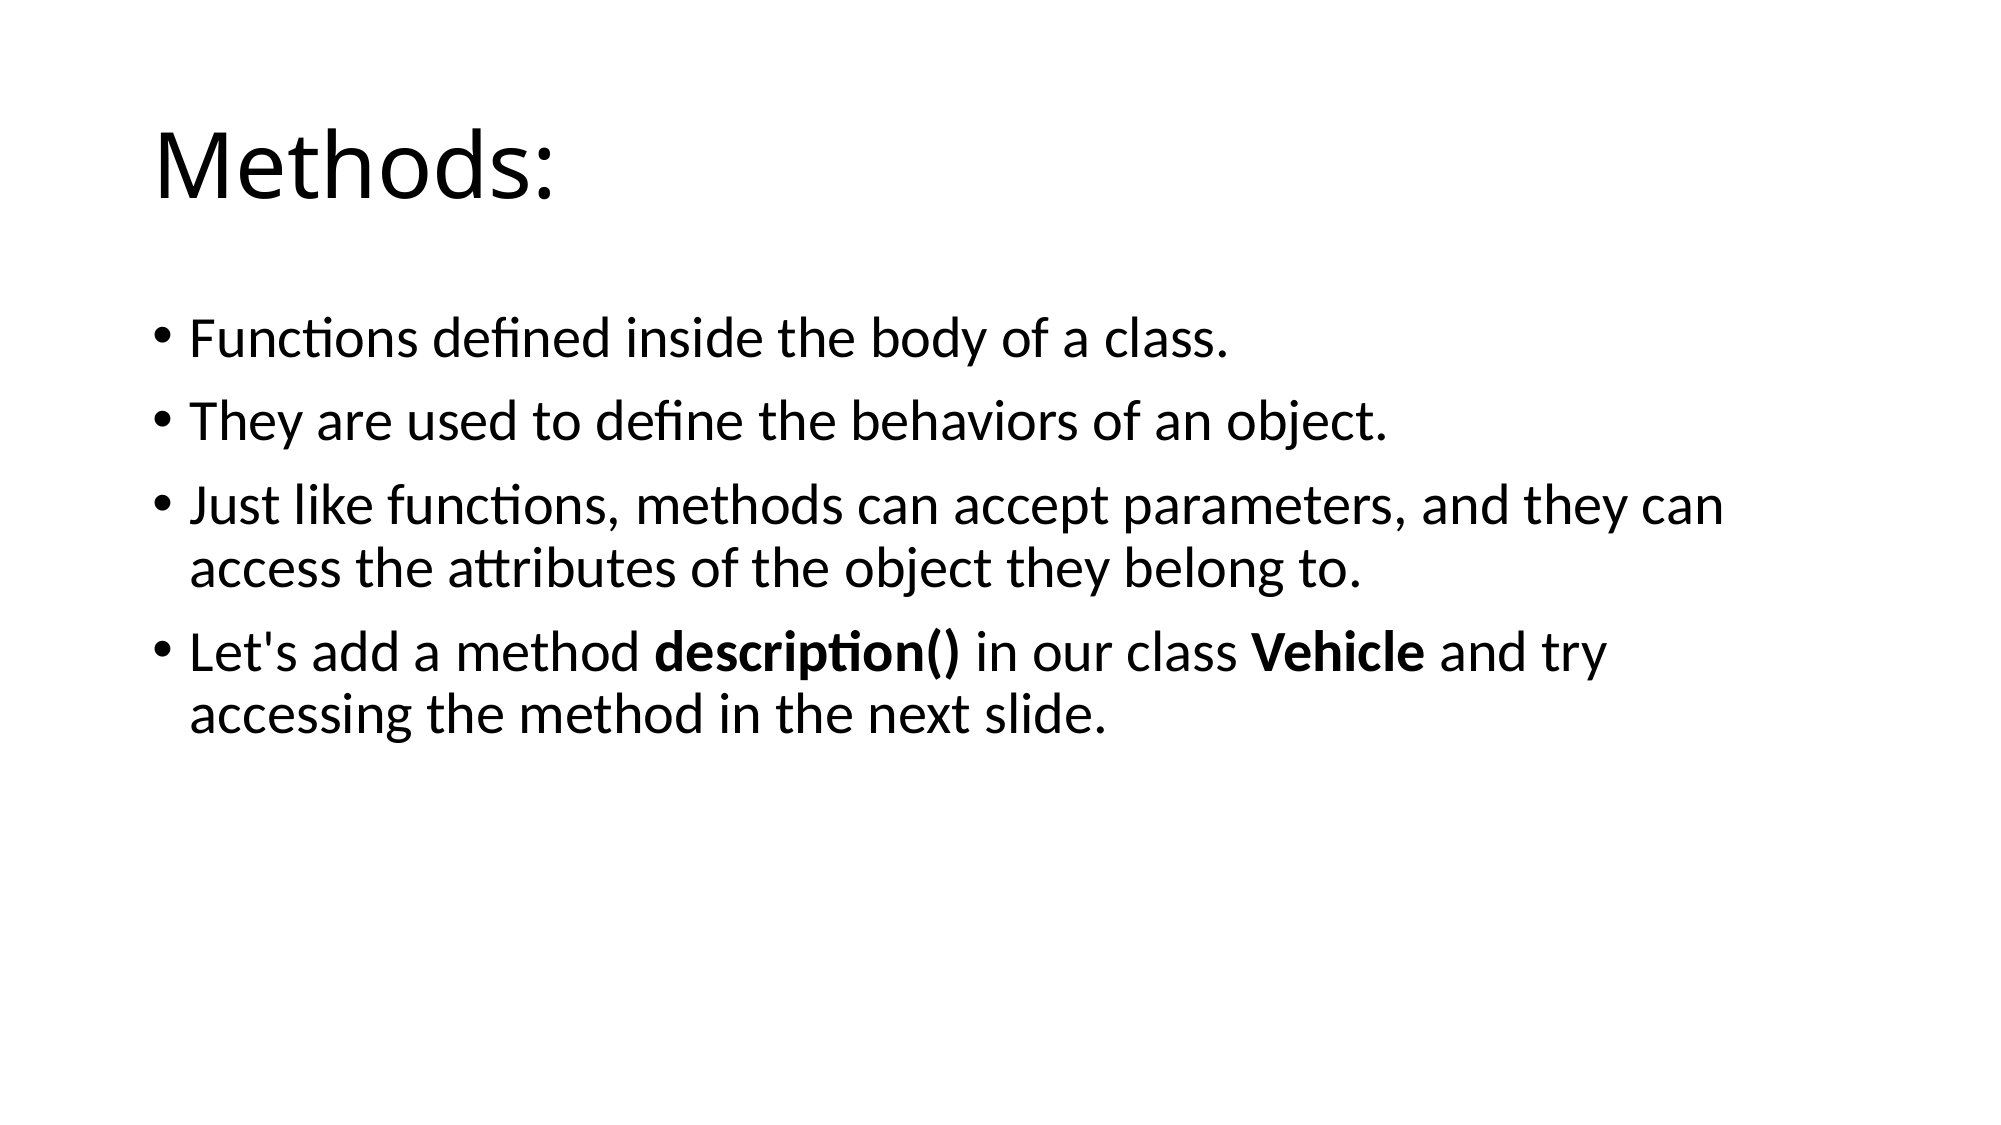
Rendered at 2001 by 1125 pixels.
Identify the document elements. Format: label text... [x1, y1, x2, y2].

title Methods: [137, 59, 1863, 278]
list Functions defined inside the body of a class. They are used to define the behaviors of an object. Just like functions, methods can accept parameters, and they can access the attributes of the object they belong to. Let's add a method description() in our class Vehicle and try accessing the method in the next slide. [137, 299, 1863, 1014]
